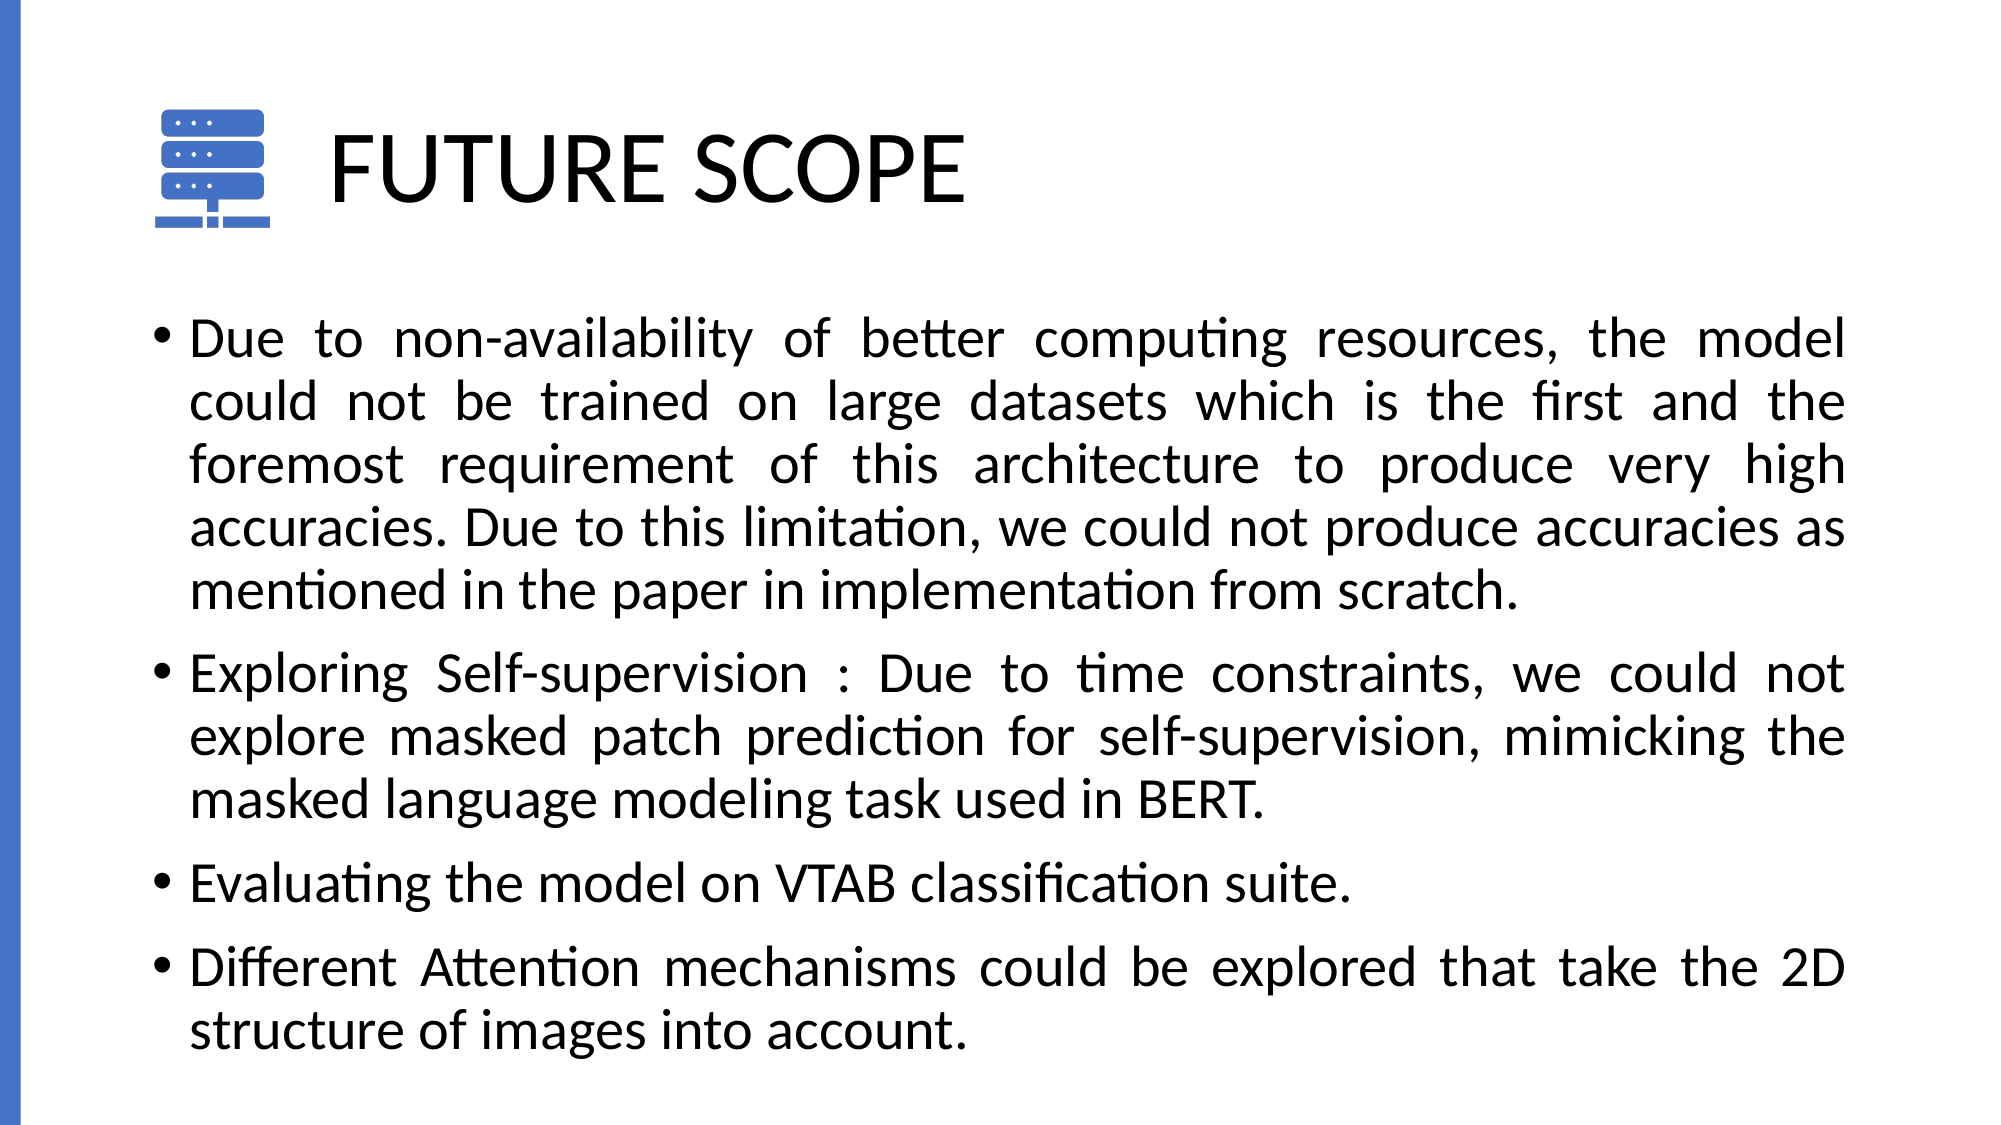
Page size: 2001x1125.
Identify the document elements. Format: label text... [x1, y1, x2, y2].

list Due to non-availability of better computing resources, the model could not be trained on large datasets which is the first and the foremost requirement of this architecture to produce very high accuracies. Due to this limitation, we could not produce accuracies as mentioned in the paper in implementation from scratch. Exploring Self-supervision : Due to time constraints, we could not explore masked patch prediction for self-supervision, mimicking the masked language modeling task used in BERT. Evaluating the model on VTAB classification suite. Different Attention mechanisms could be explored that take the 2D structure of images into account. [137, 299, 1863, 1104]
text_box [0, 0, 21, 1125]
title FUTURE SCOPE [313, 59, 1863, 278]
picture [137, 93, 288, 244]
